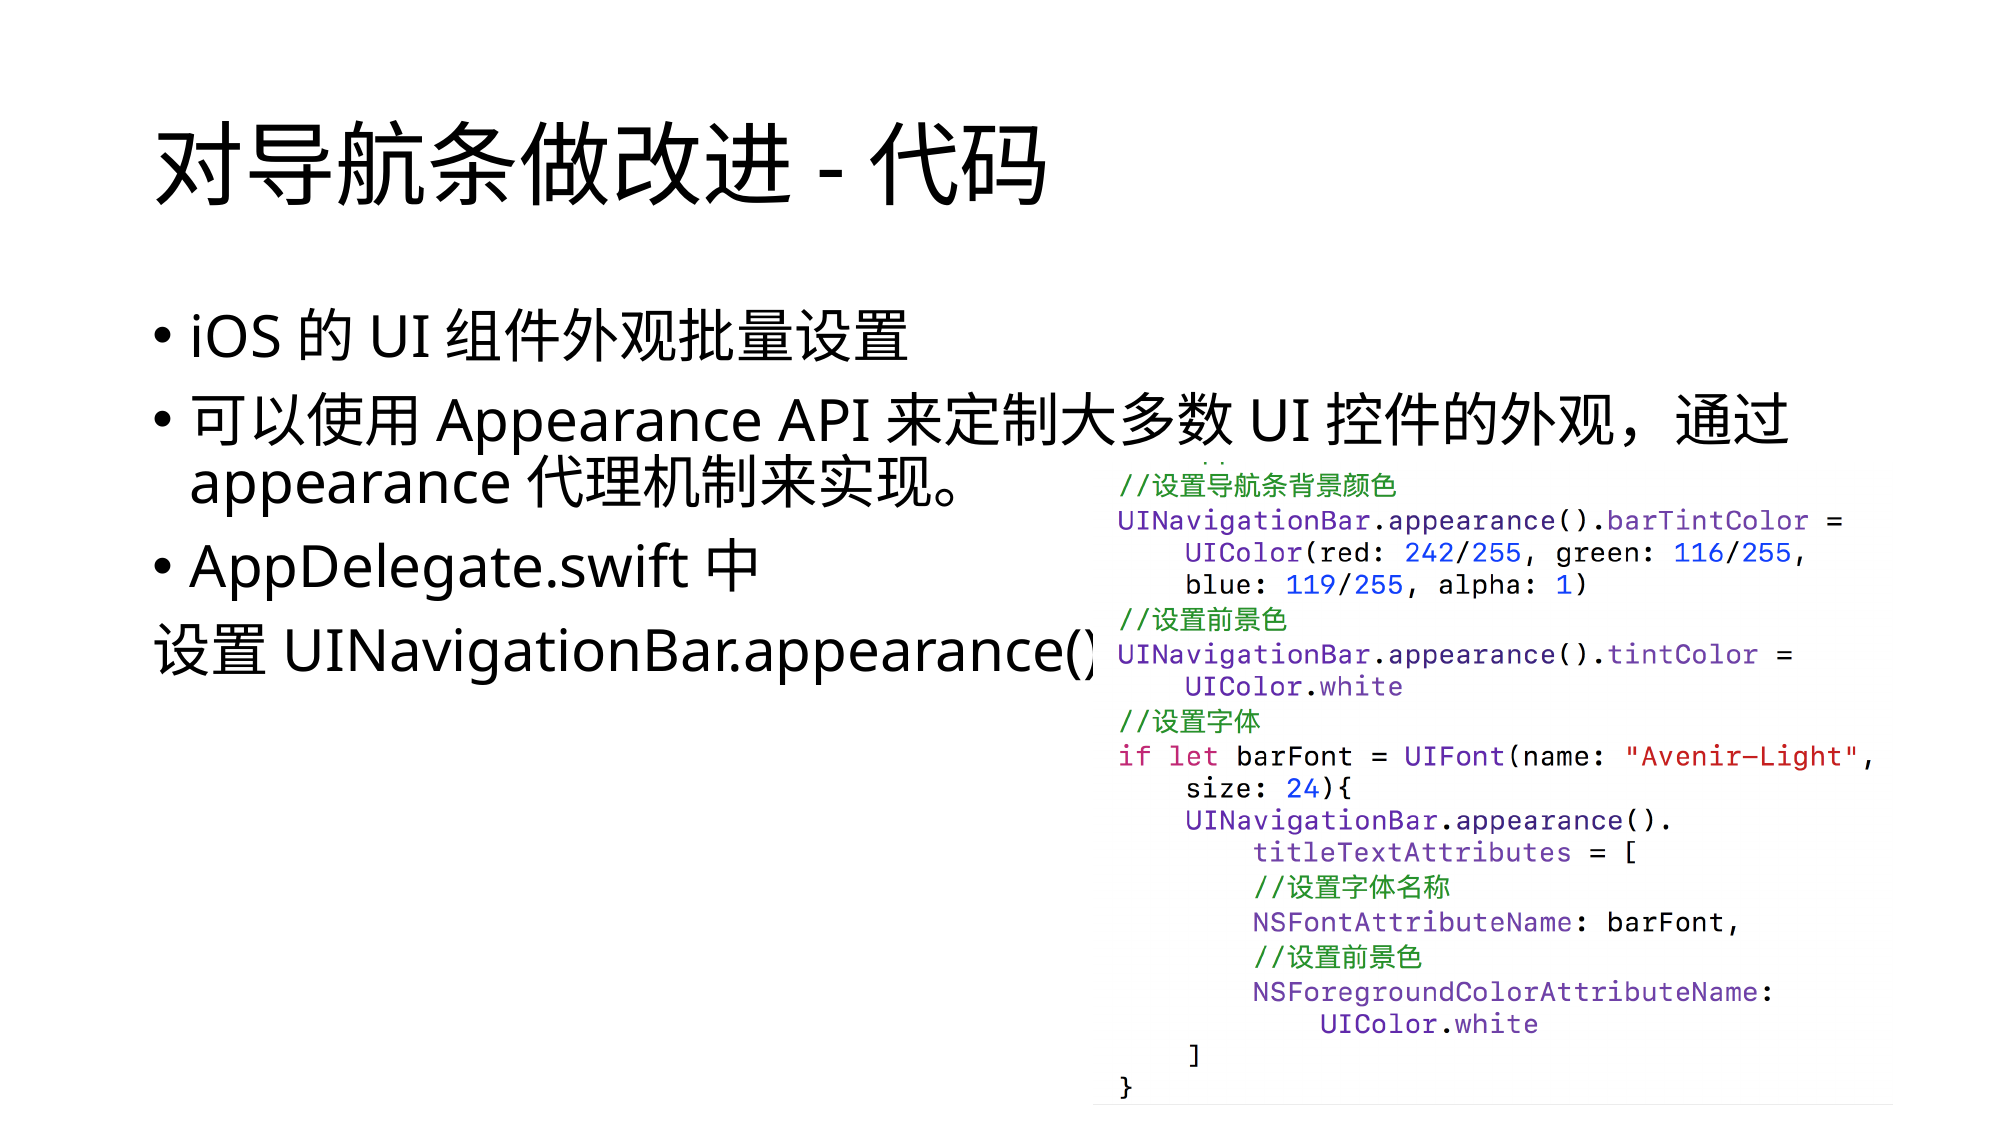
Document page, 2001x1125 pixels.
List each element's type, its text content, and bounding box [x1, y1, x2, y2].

title 对导航条做改进-代码 [137, 59, 1863, 278]
list iOS的UI组件外观批量设置 可以使用Appearance API来定制大多数UI控件的外观，通过appearance代理机制来实现。 AppDelegate.swift中 设置UINavigationBar.appearance() [137, 299, 1863, 1014]
picture [1093, 462, 1893, 1105]
